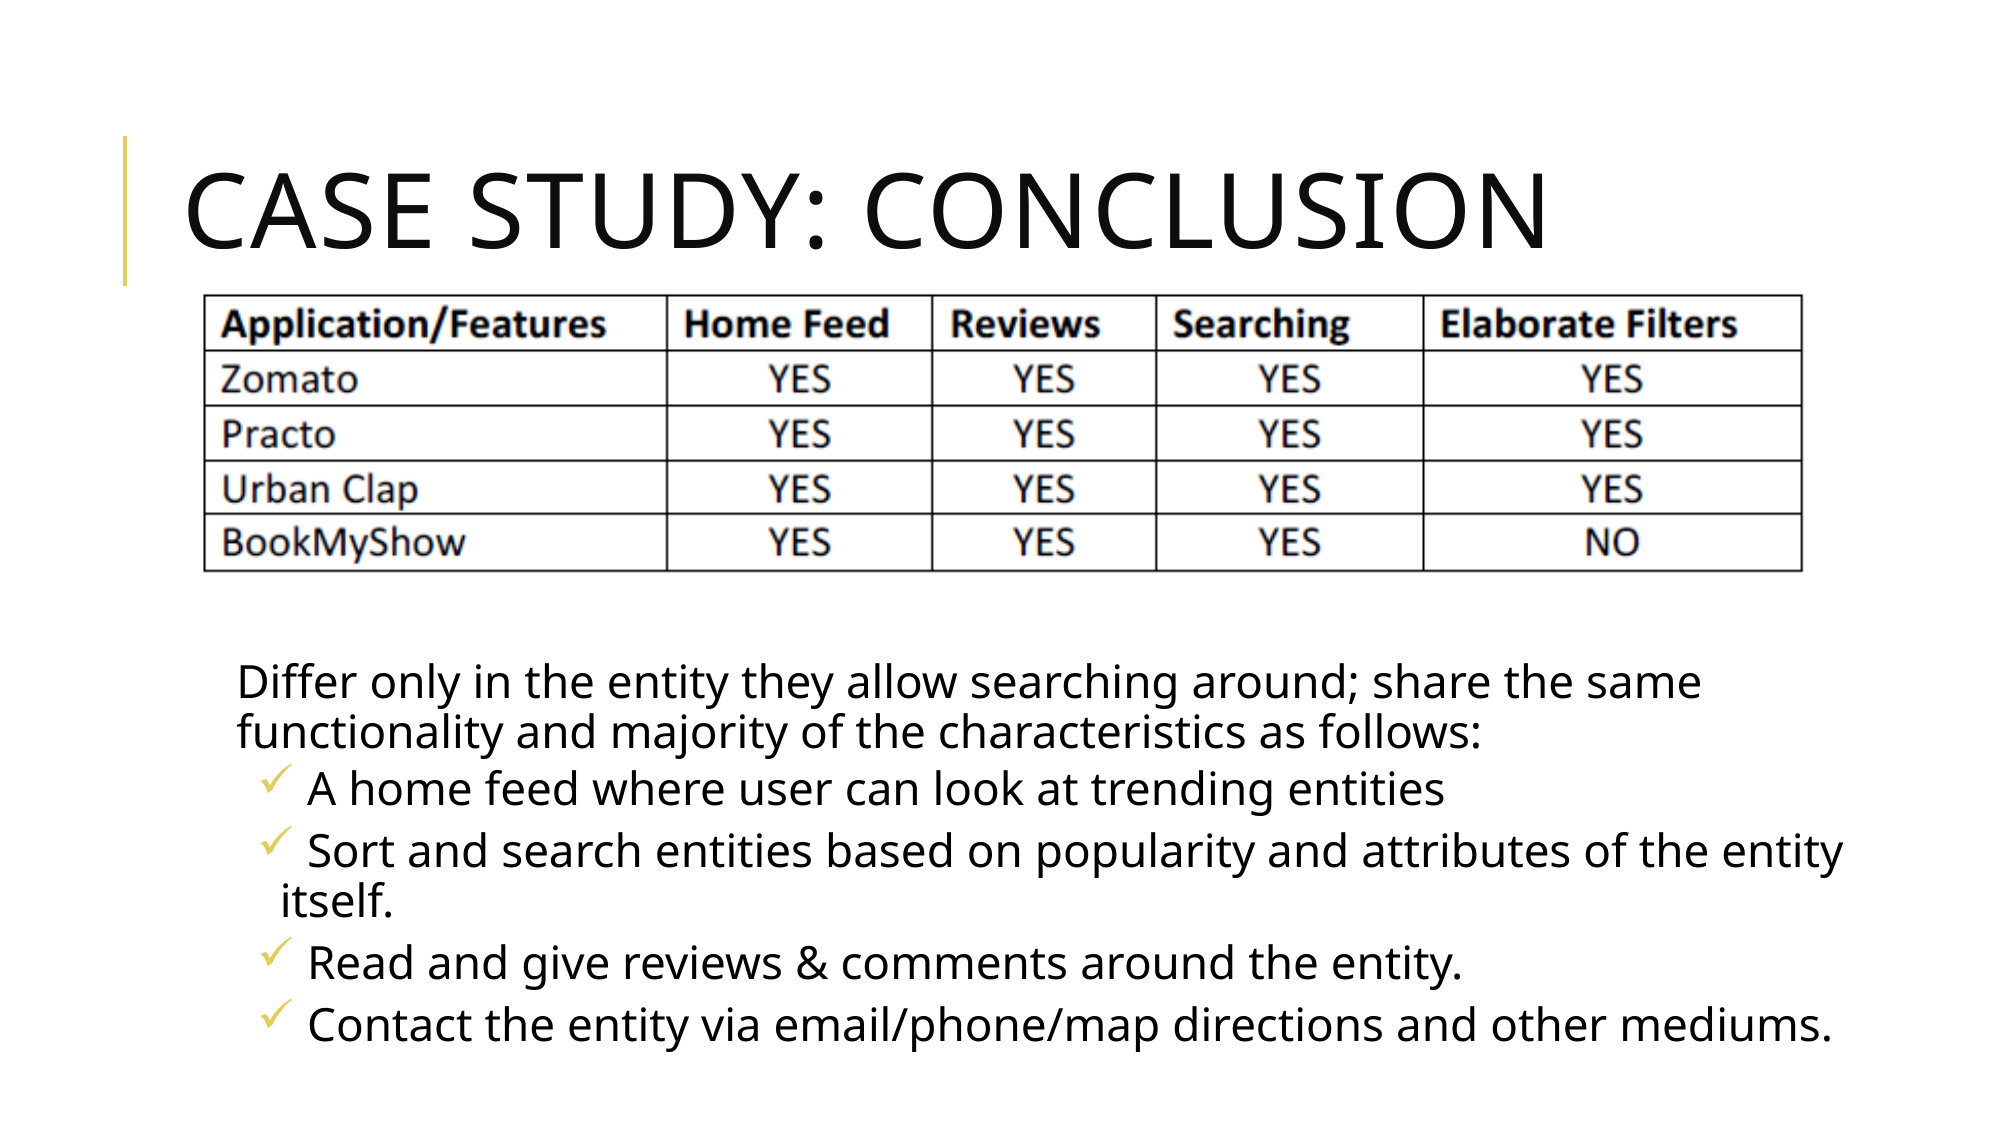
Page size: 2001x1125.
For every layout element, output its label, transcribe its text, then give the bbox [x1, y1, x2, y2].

list Differ only in the entity they allow searching around; share the same functionality and majority of the characteristics as follows: A home feed where user can look at trending entities Sort and search entities based on popularity and attributes of the entity itself. Read and give reviews & comments around the entity. Contact the entity via email/phone/map directions and other mediums. [228, 651, 1911, 1125]
title Case Study: Conclusion [168, 96, 1763, 342]
picture [189, 292, 1811, 586]
